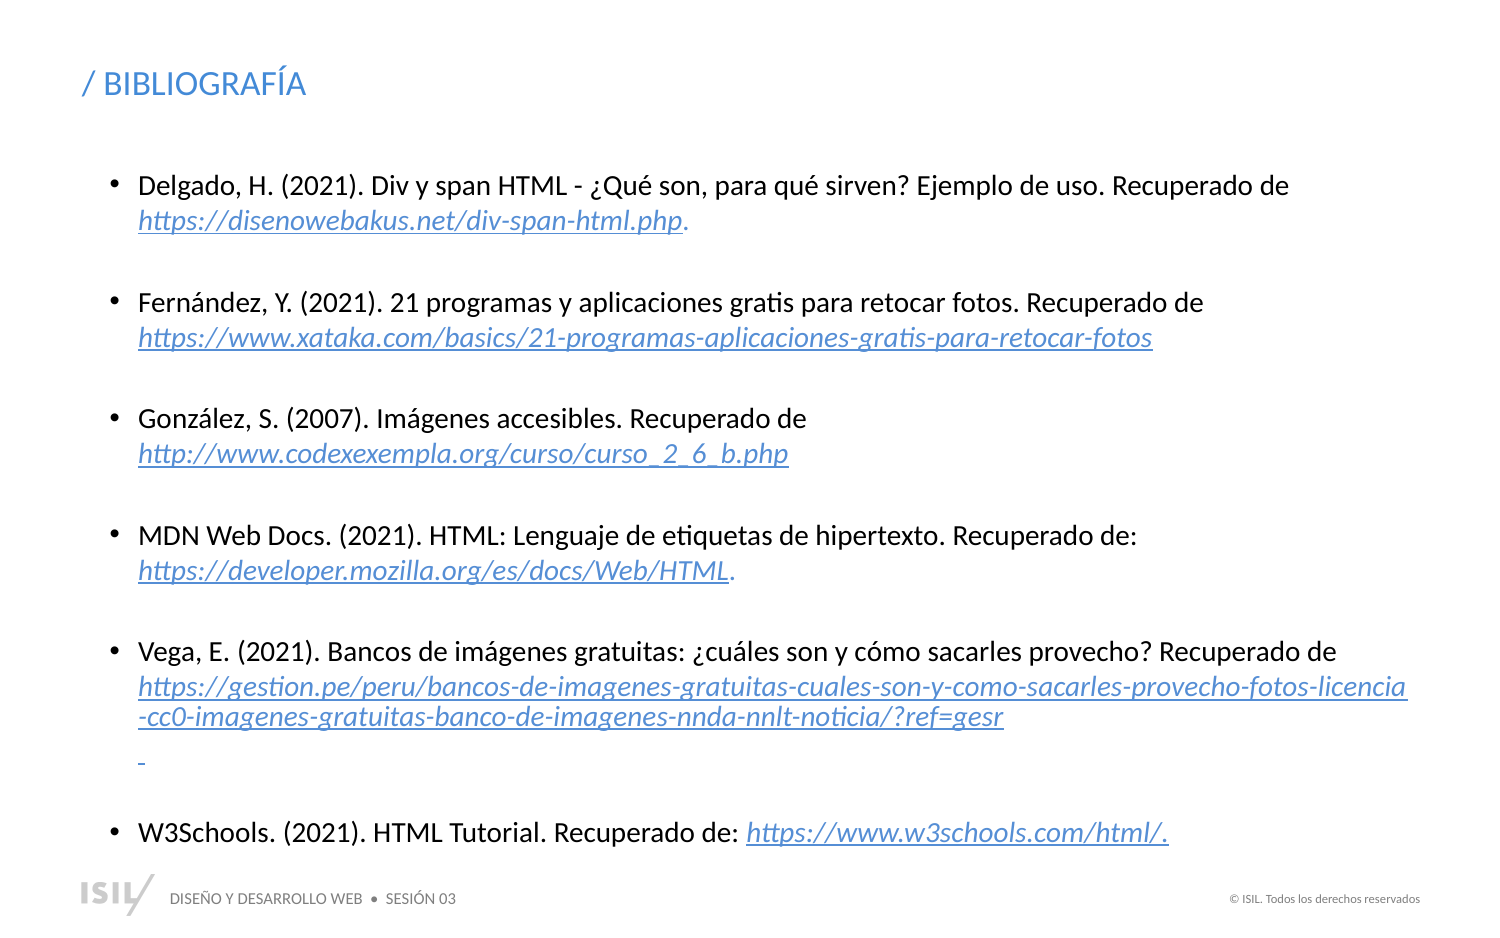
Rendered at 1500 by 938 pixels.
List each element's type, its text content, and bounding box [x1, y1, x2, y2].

text_box Delgado, H. (2021). Div y span HTML - ¿Qué son, para qué sirven? Ejemplo de uso. Recuperado de https://disenowebakus.net/div-span-html.php. Fernández, Y. (2021). 21 programas y aplicaciones gratis para retocar fotos. Recuperado de https://www.xataka.com/basics/21-programas-aplicaciones-gratis-para-retocar-fotos González, S. (2007). Imágenes accesibles. Recuperado de http://www.codexexempla.org/curso/curso_2_6_b.php MDN Web Docs. (2021). HTML: Lenguaje de etiquetas de hipertexto. Recuperado de: https://developer.mozilla.org/es/docs/Web/HTML. Vega, E. (2021). Bancos de imágenes gratuitas: ¿cuáles son y cómo sacarles provecho? Recuperado de https://gestion.pe/peru/bancos-de-imagenes-gratuitas-cuales-son-y-como-sacarles-provecho-fotos-licencia-cc0-imagenes-gratuitas-banco-de-imagenes-nnda-nnlt-noticia/?ref=gesr W3Schools. (2021). HTML Tutorial. Recuperado de: https://www.w3schools.com/html/. [66, 110, 1423, 877]
text_box / BIBLIOGRAFÍA [66, 52, 1249, 111]
